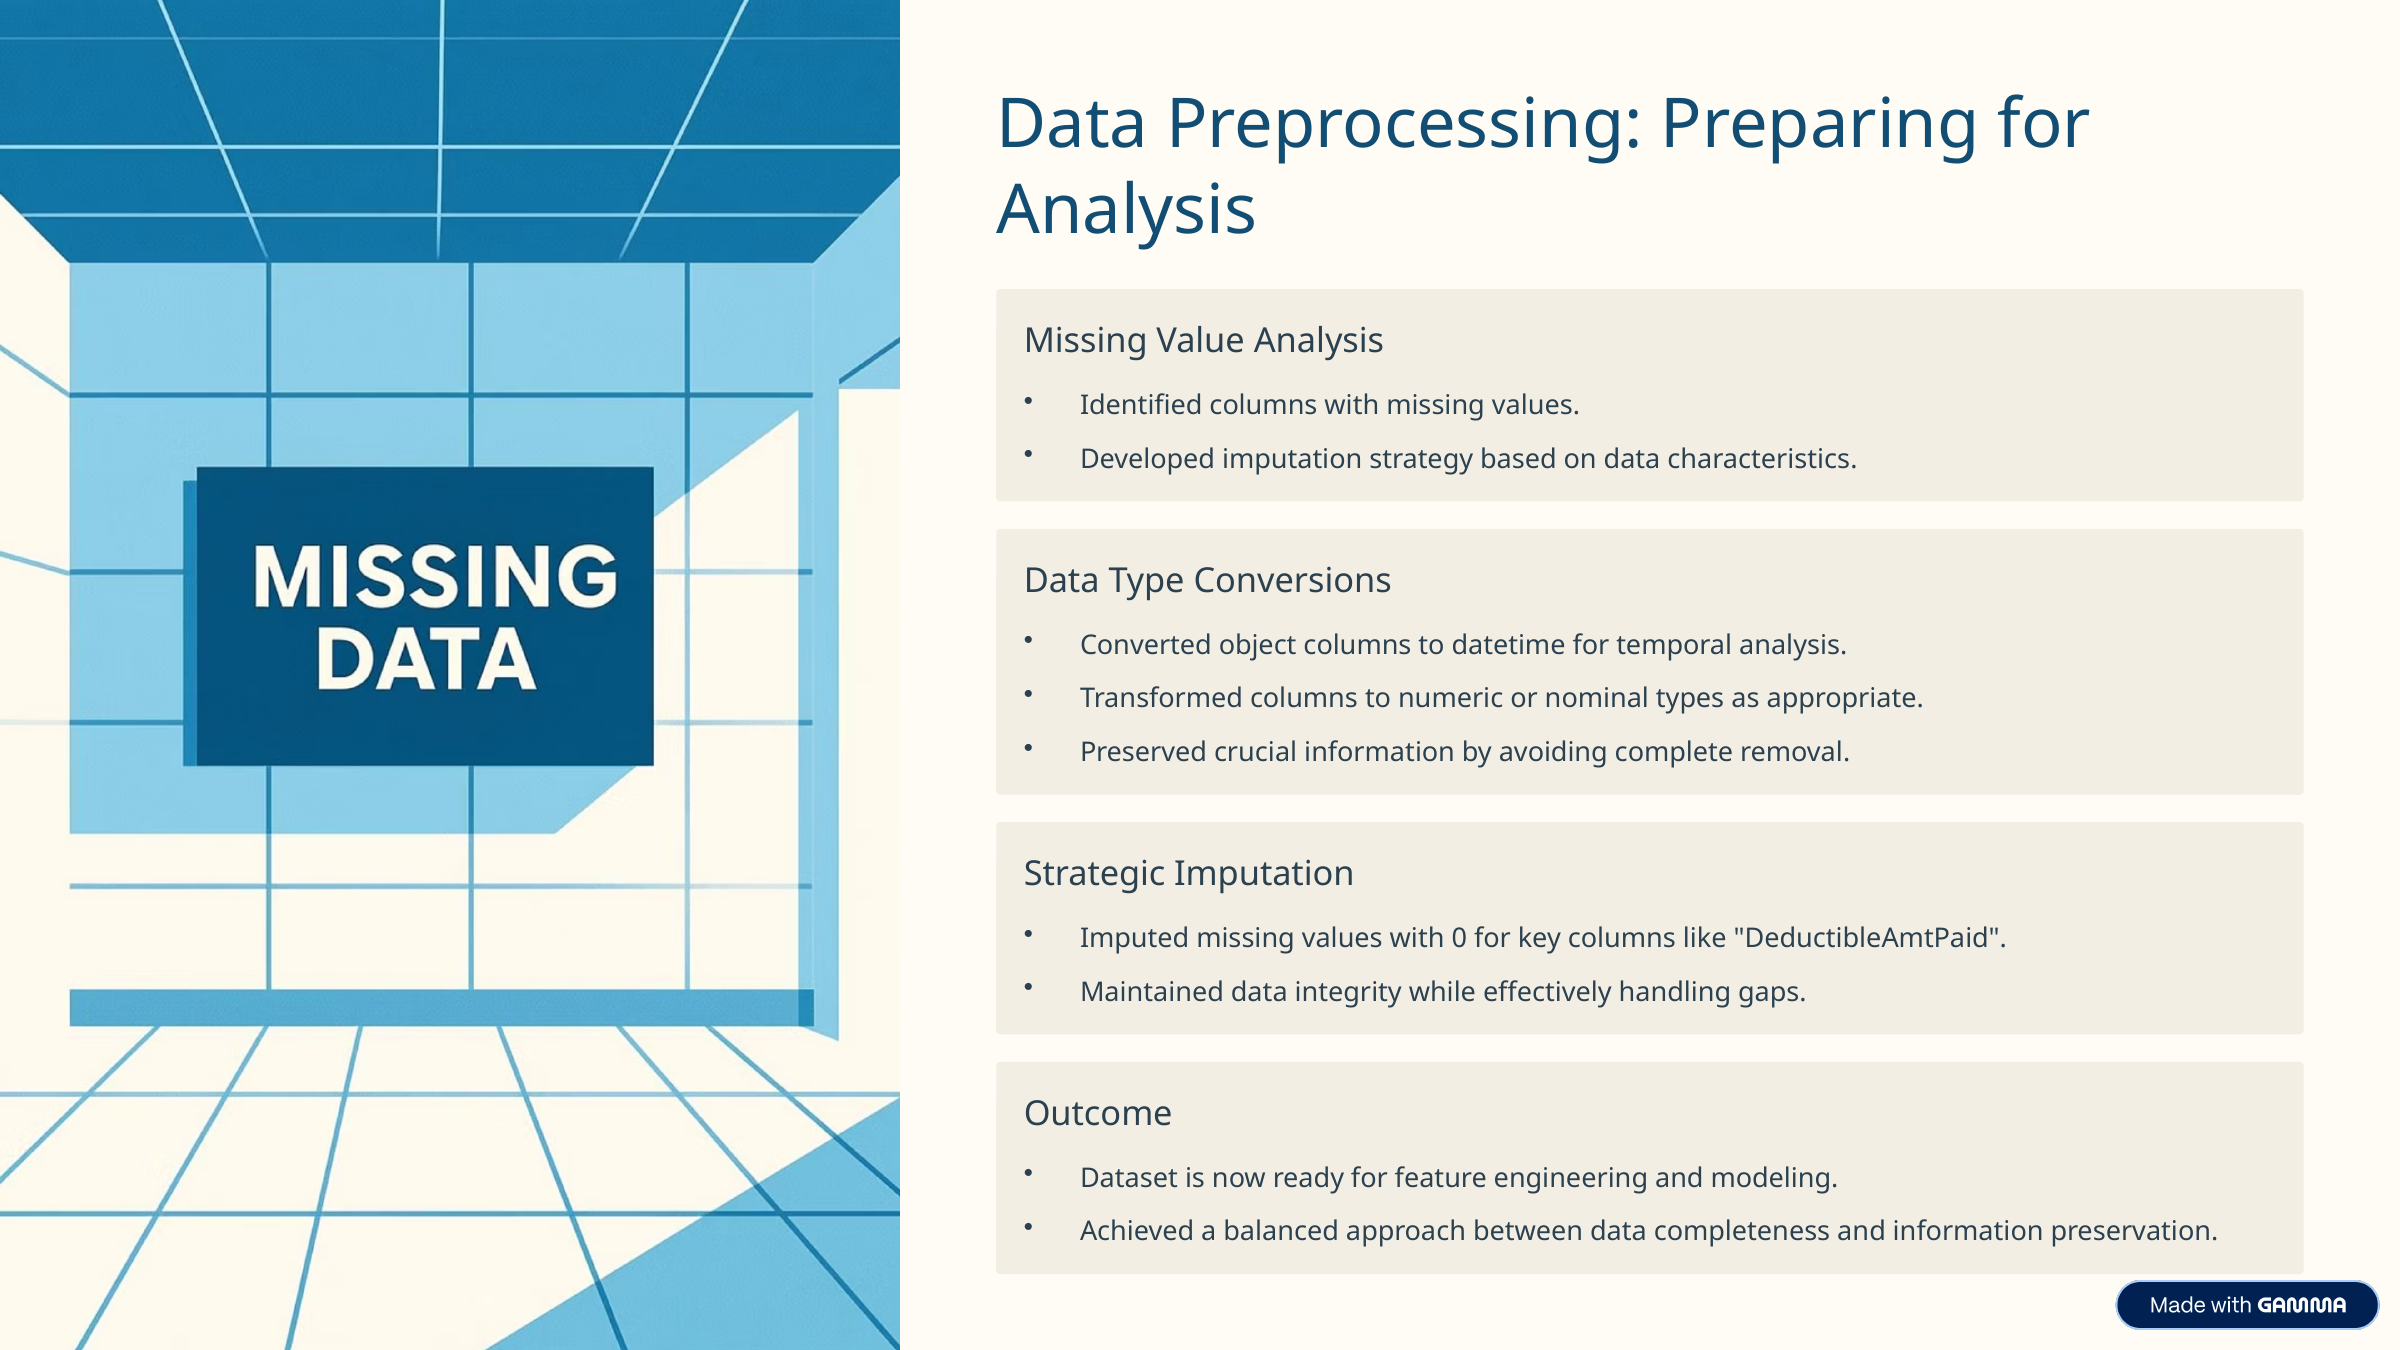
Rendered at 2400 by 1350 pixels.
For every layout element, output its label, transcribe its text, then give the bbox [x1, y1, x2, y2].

text_box [996, 822, 2304, 1035]
text_box Outcome [1023, 1089, 1368, 1133]
text_box [996, 1061, 2304, 1275]
text_box Data Preprocessing: Preparing for Analysis [996, 75, 2304, 248]
text_box Preserved crucial information by avoiding complete removal. [1023, 723, 2277, 768]
text_box Transformed columns to numeric or nominal types as appropriate. [1023, 669, 2277, 714]
text_box Converted object columns to datetime for temporal analysis. [1023, 615, 2277, 660]
picture [2106, 1271, 2389, 1339]
text_box Developed imputation strategy based on data characteristics. [1023, 429, 2277, 474]
text_box Maintained data integrity while effectively handling gaps. [1023, 962, 2277, 1007]
text_box Identified columns with missing values. [1023, 376, 2277, 421]
text_box Missing Value Analysis [1023, 316, 1418, 360]
text_box Achieved a balanced approach between data completeness and information preservation. [1023, 1202, 2277, 1247]
text_box [996, 528, 2304, 795]
text_box [996, 289, 2304, 502]
text_box Dataset is now ready for feature engineering and modeling. [1023, 1148, 2277, 1193]
text_box Strategic Imputation [1023, 849, 1388, 893]
picture [0, 0, 900, 1350]
text_box Data Type Conversions [1023, 556, 1432, 600]
text_box Imputed missing values with 0 for key columns like "DeductibleAmtPaid". [1023, 909, 2277, 954]
